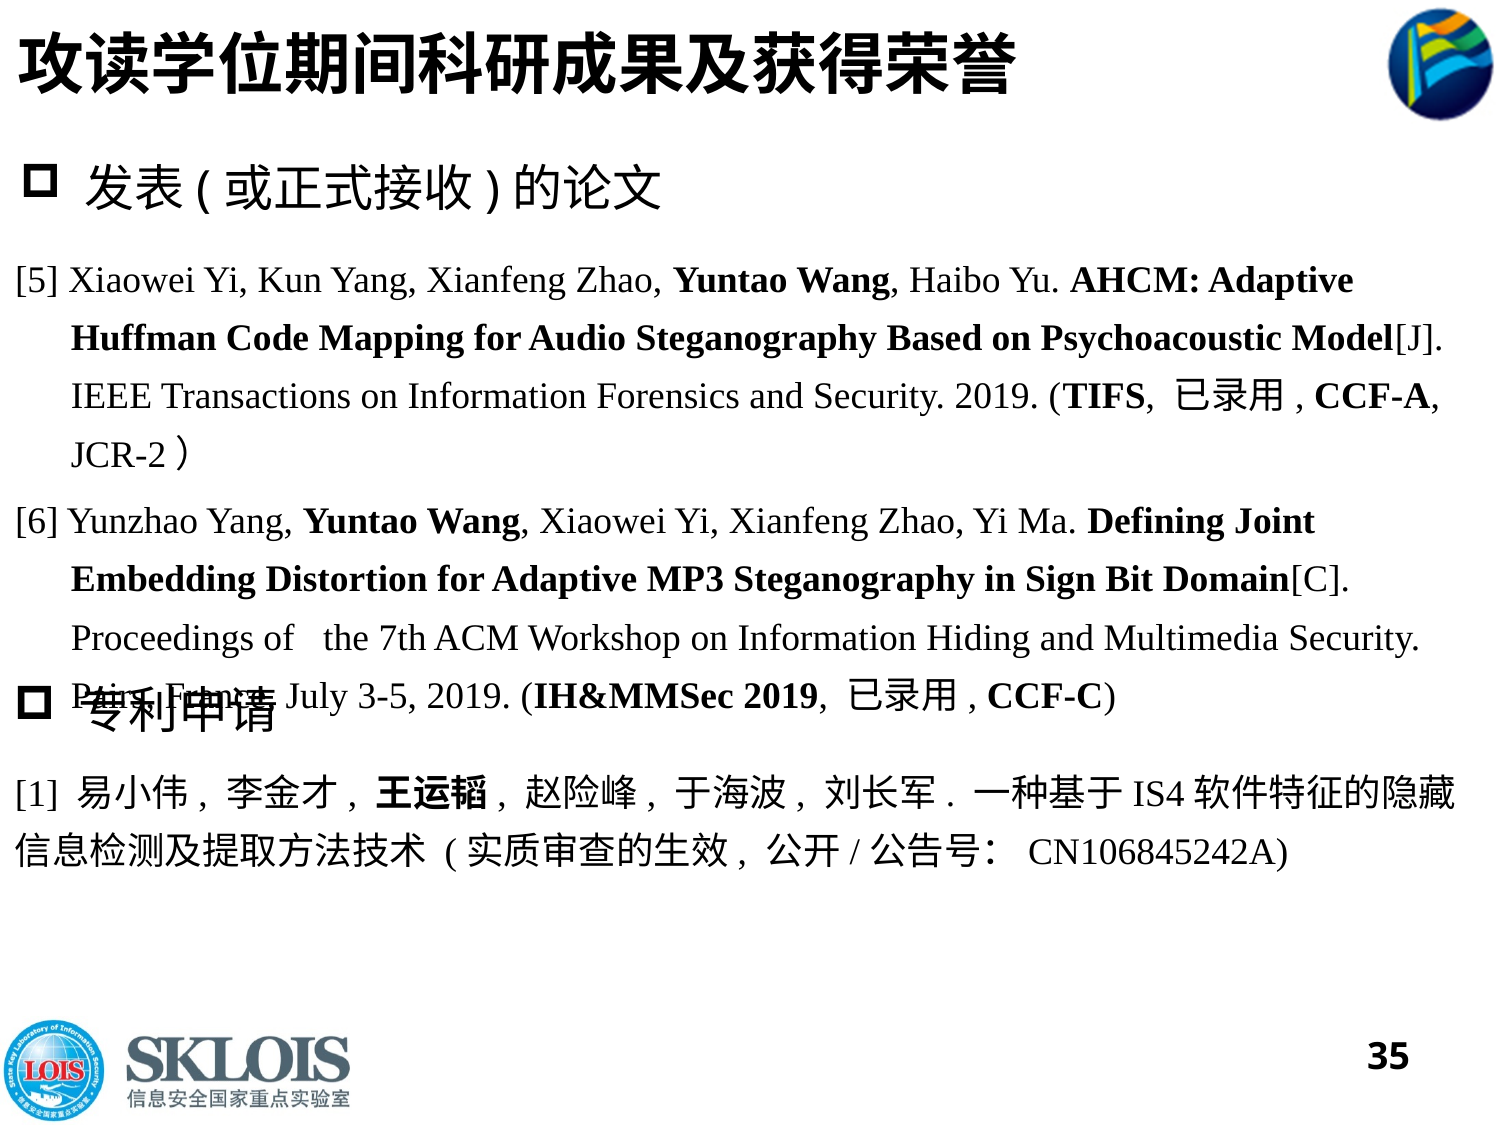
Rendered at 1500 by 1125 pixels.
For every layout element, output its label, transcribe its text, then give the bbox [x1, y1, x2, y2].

text_box 发表(或正式接收)的论文 [5, 148, 1365, 224]
text_box 专利申请 [0, 671, 1359, 746]
text_box [5] Xiaowei Yi, Kun Yang, Xianfeng Zhao, Yuntao Wang, Haibo Yu. AHCM: Adaptive Huffman Code Mapping for Audio Steganography Based on Psychoacoustic Model[J]. IEEE Transactions on Information Forensics and Security. 2019. (TIFS, 已录用, CCF-A, JCR-2） [6] Yunzhao Yang, Yuntao Wang, Xiaowei Yi, Xianfeng Zhao, Yi Ma. Defining Joint Embedding Distortion for Adaptive MP3 Steganography in Sign Bit Domain[C]. Proceedings of the 7th ACM Workshop on Information Hiding and Multimedia Security. Pairs, France, July 3-5, 2019. (IH&MMSec 2019, 已录用, CCF-C) [0, 233, 1500, 646]
text_box [1] 易小伟, 李金才, 王运韬, 赵险峰, 于海波, 刘长军. 一种基于IS4软件特征的隐藏信息检测及提取方法技术 (实质审查的生效, 公开/公告号：CN106845242A) [0, 748, 1500, 880]
picture [0, 1016, 355, 1125]
title 攻读学位期间科研成果及获得荣誉 [2, 0, 1500, 124]
slide_number 35 [1074, 1024, 1425, 1103]
